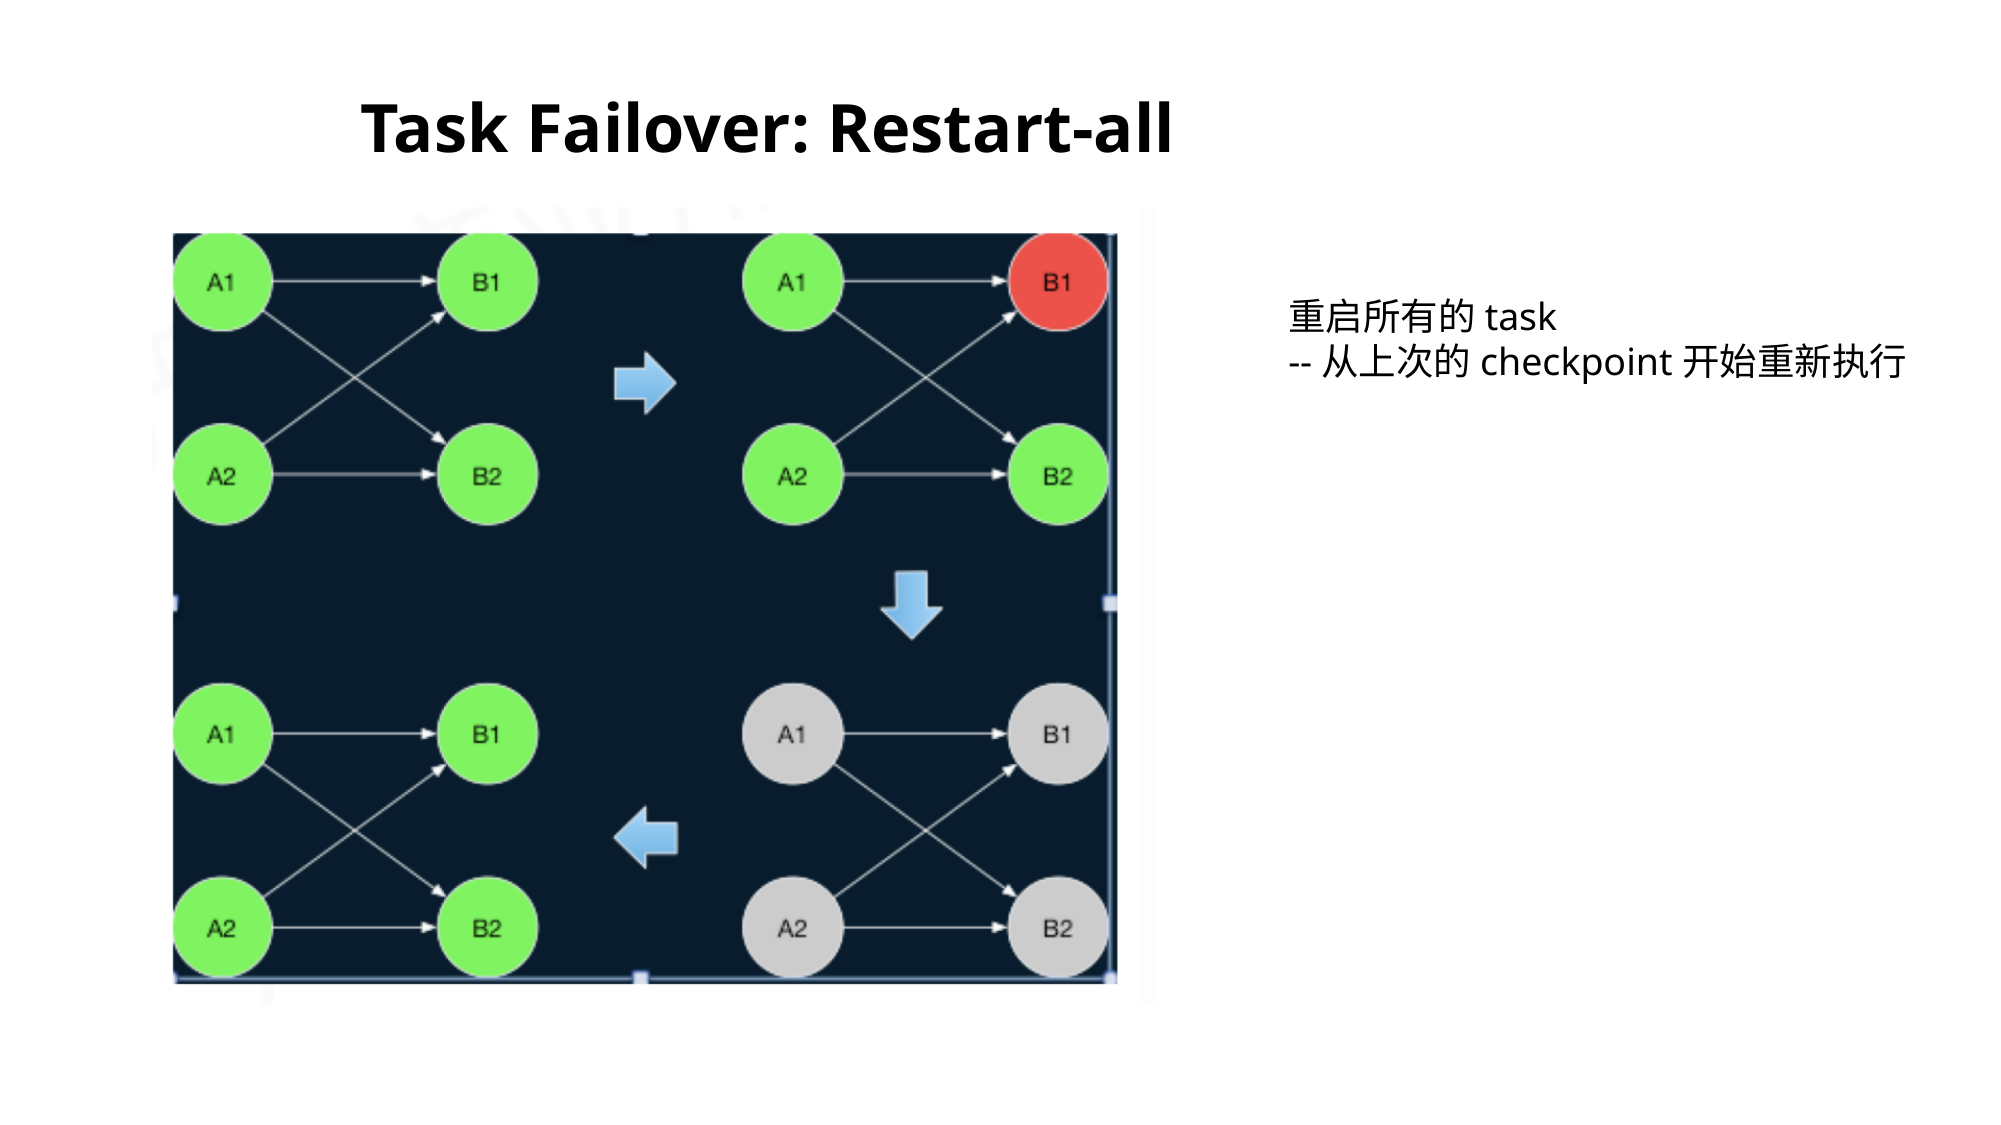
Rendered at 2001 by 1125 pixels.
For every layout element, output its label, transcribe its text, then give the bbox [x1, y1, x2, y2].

text_box 重启所有的task --从上次的checkpoint开始重新执行 [1273, 285, 1922, 391]
text_box Task Failover: Restart-all [346, 78, 1191, 174]
picture [152, 207, 1155, 1004]
